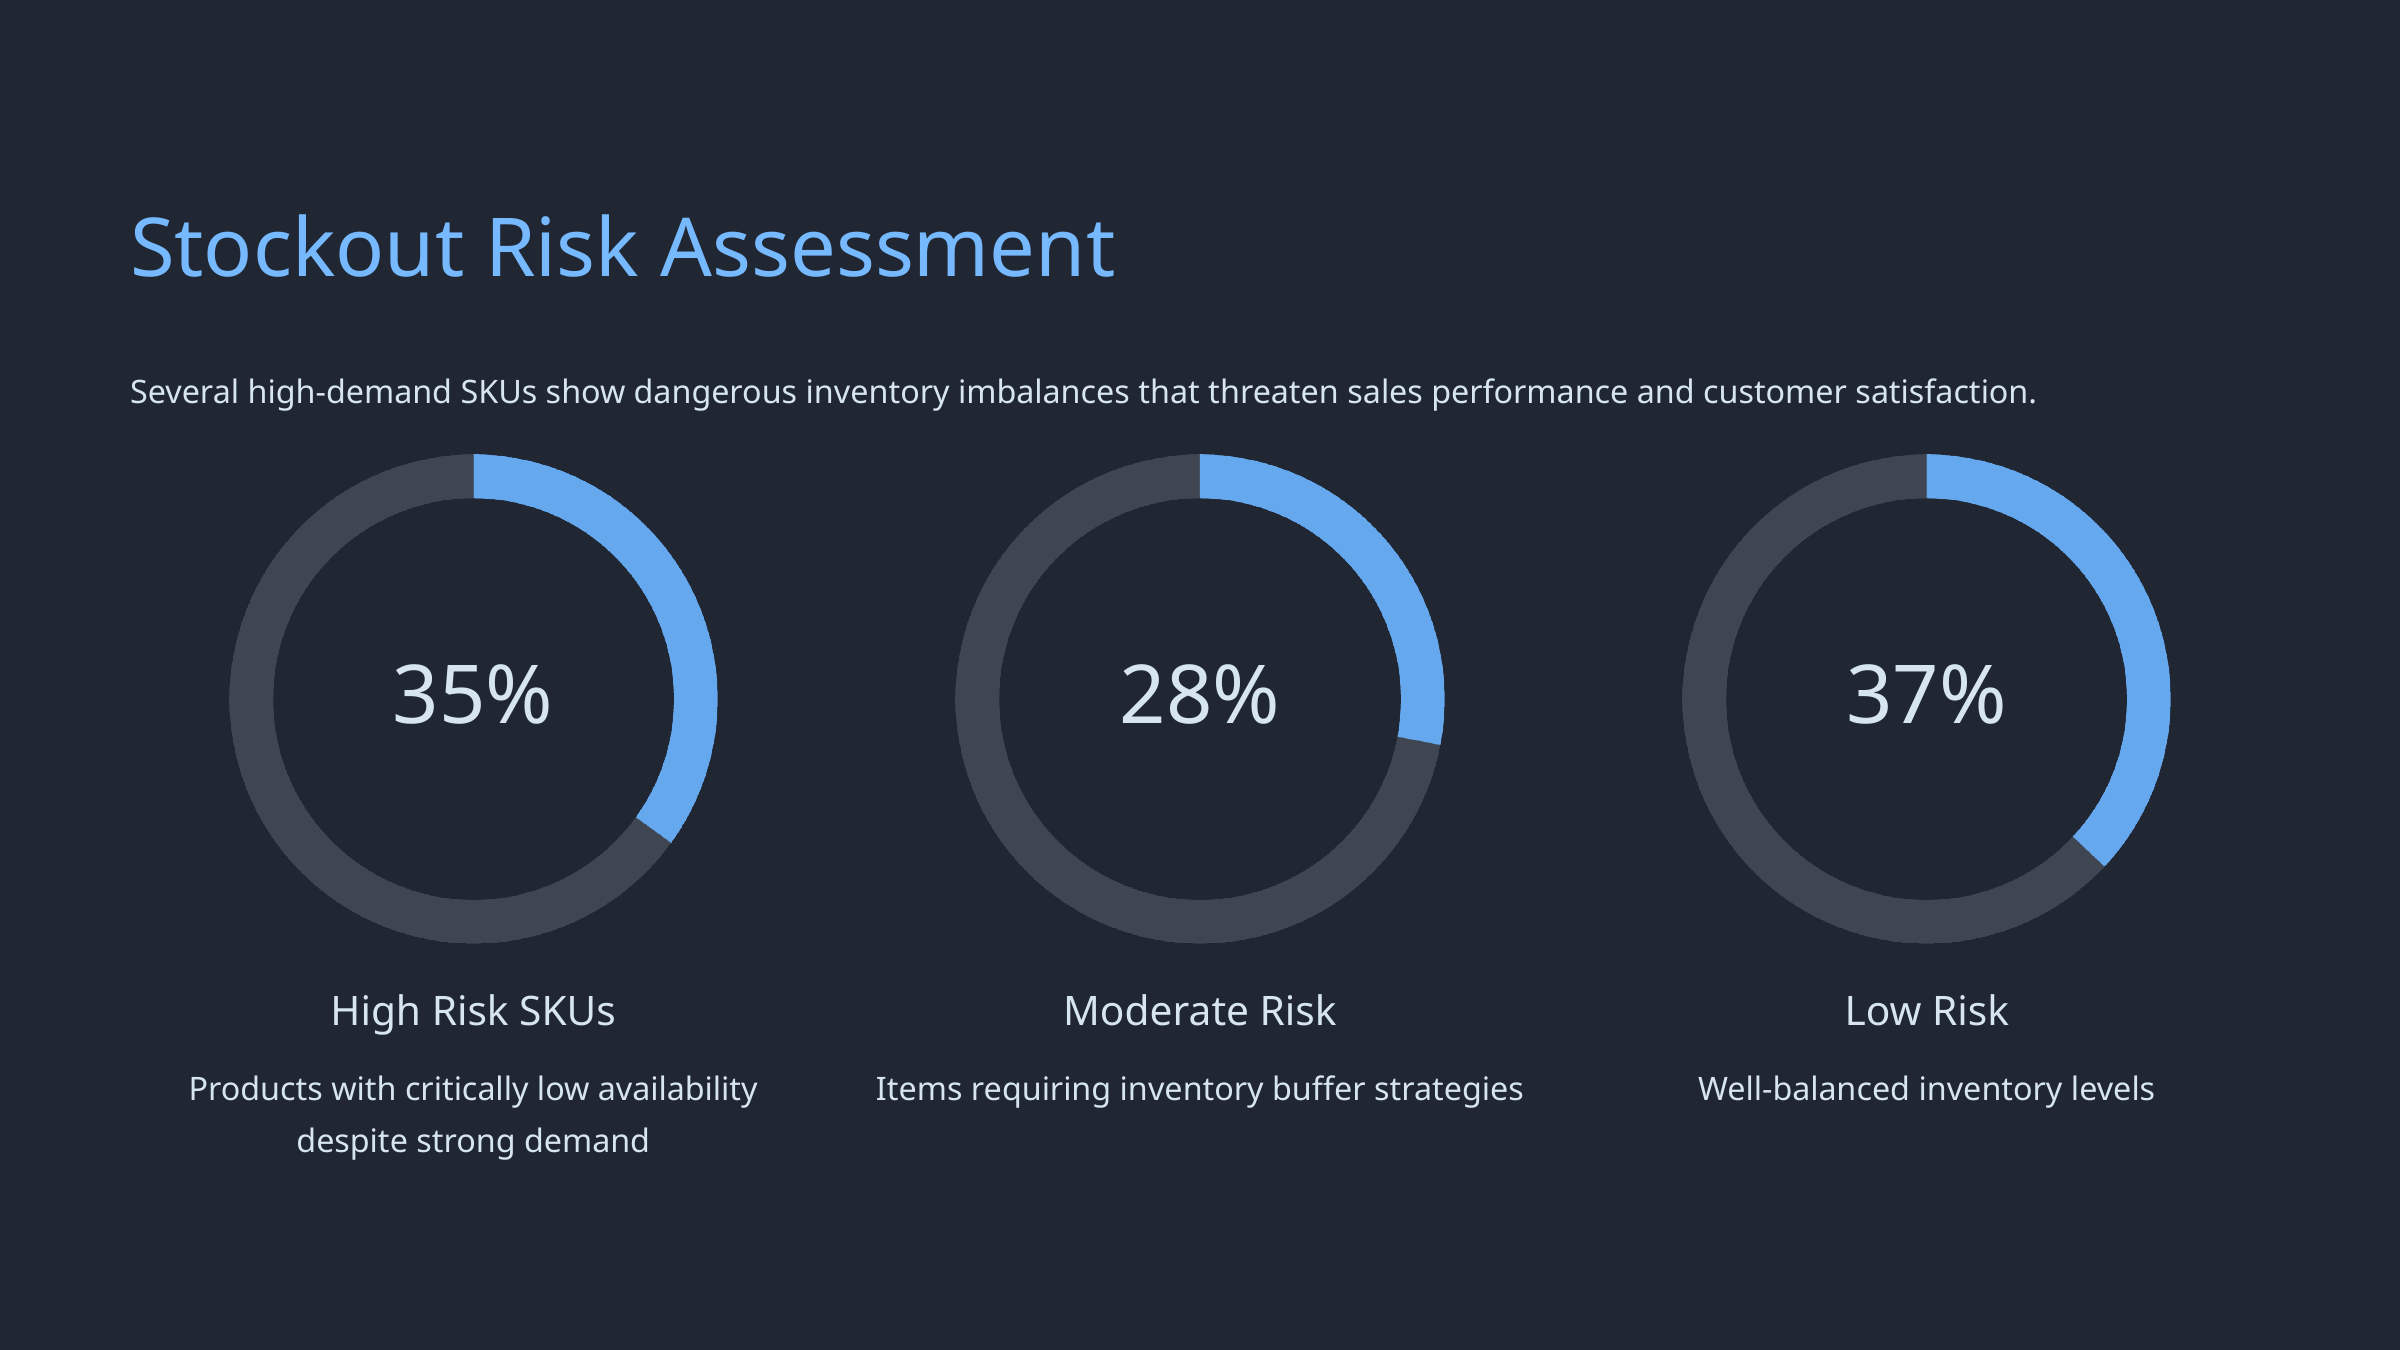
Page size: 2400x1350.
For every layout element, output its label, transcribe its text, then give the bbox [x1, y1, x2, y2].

text_box Several high-demand SKUs show dangerous inventory imbalances that threaten sales performance and customer satisfaction. [130, 358, 2270, 411]
text_box Stockout Risk Assessment [130, 191, 1147, 293]
text_box Well-balanced inventory levels [1583, 1054, 2270, 1107]
text_box Moderate Risk [996, 983, 1404, 1035]
text_box Products with critically low availability despite strong demand [130, 1054, 817, 1159]
picture [955, 454, 1445, 944]
picture [1682, 454, 2171, 944]
text_box Low Risk [1723, 983, 2131, 1035]
picture [228, 454, 718, 944]
text_box High Risk SKUs [269, 983, 677, 1035]
text_box Items requiring inventory buffer strategies [856, 1054, 1543, 1107]
